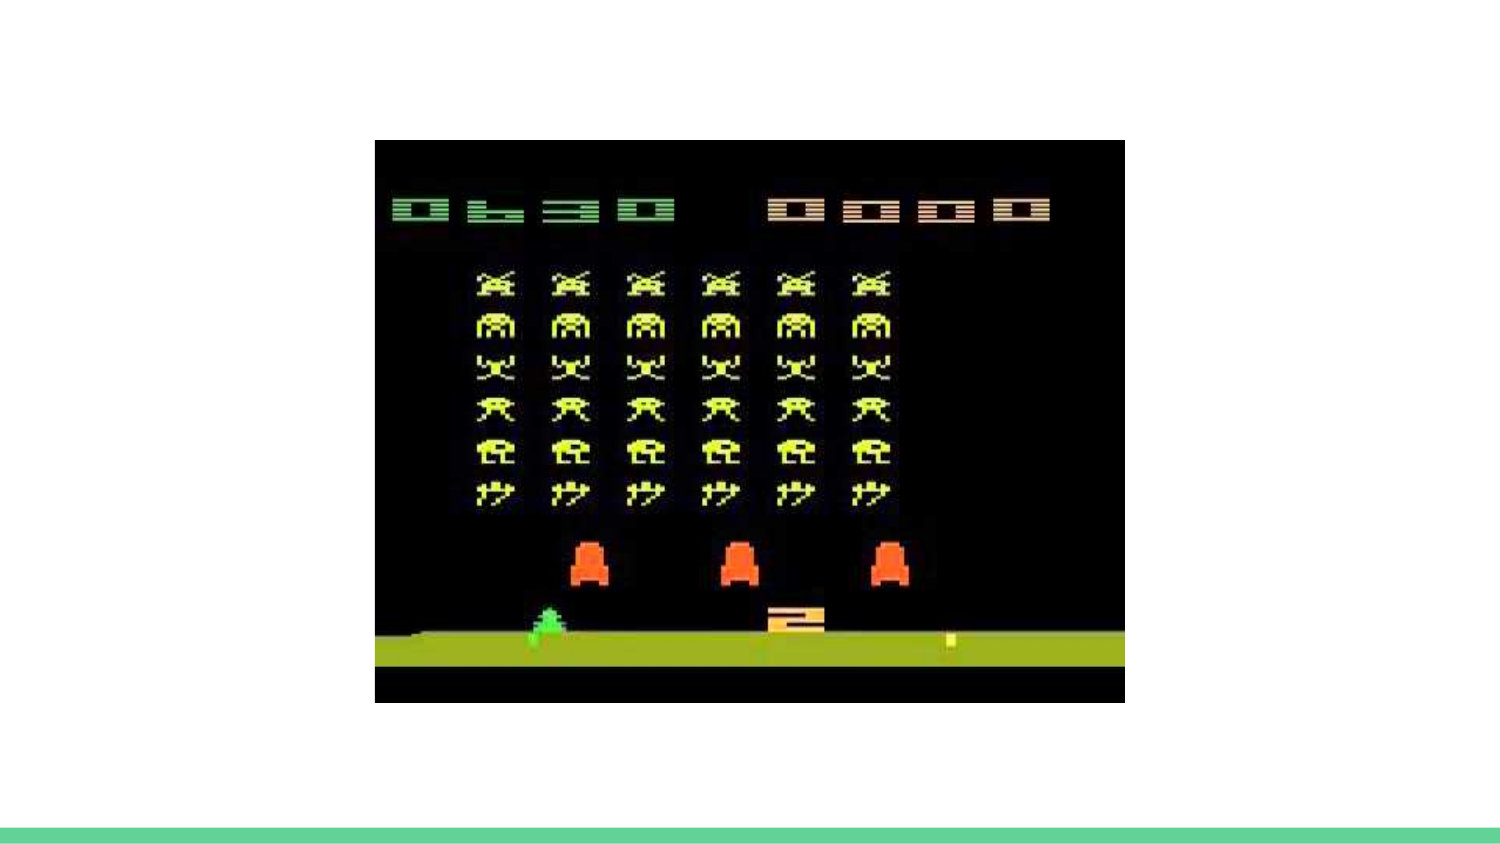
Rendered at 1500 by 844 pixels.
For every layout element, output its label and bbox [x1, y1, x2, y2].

text_box [374, 140, 1125, 704]
